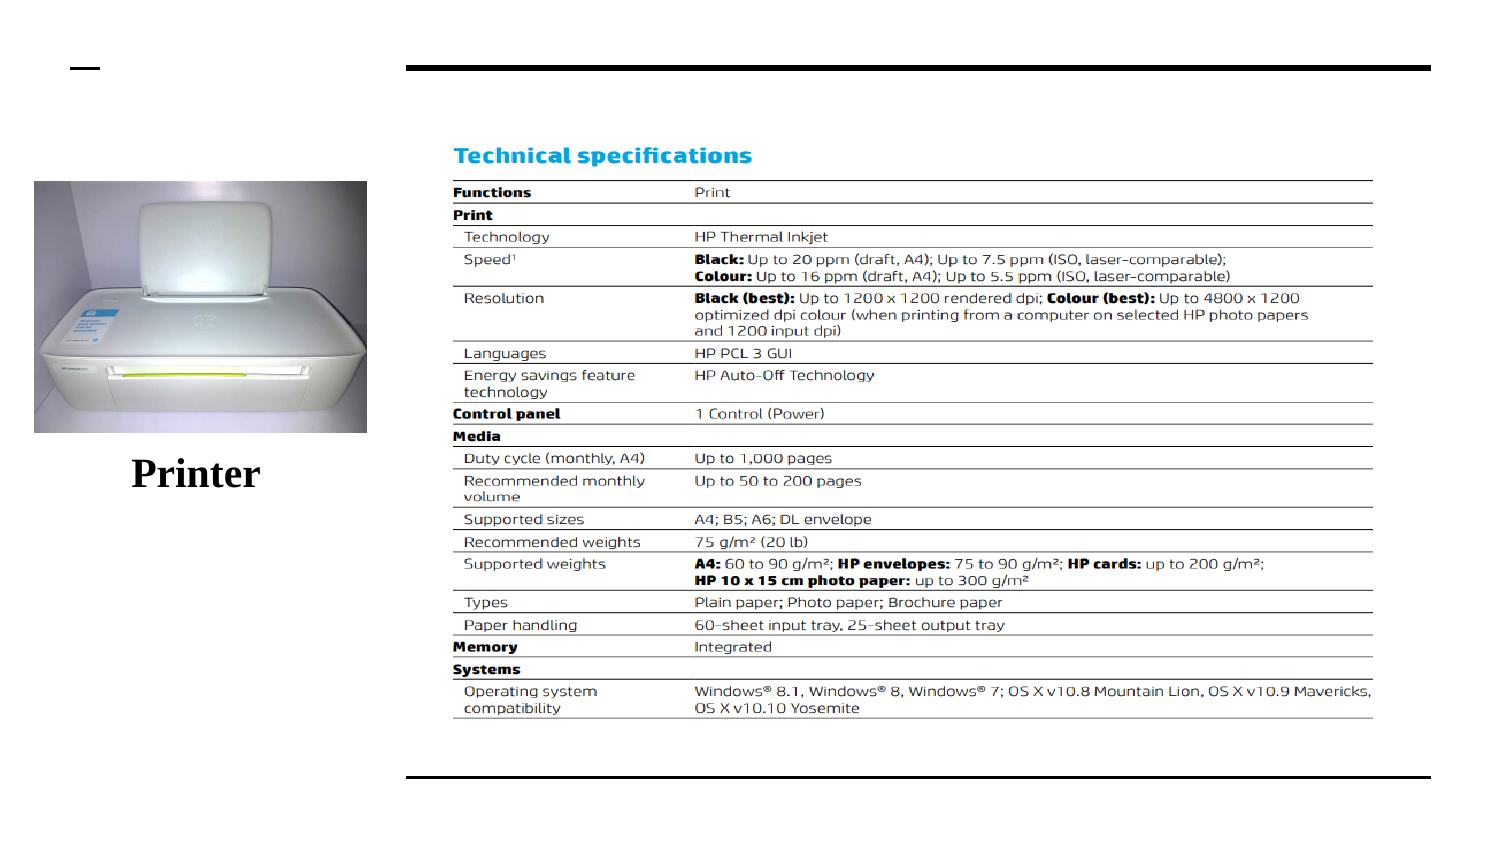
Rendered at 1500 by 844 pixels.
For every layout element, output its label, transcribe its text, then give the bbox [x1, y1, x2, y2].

picture [420, 138, 1396, 729]
picture [33, 180, 367, 433]
text_box Printer [116, 442, 284, 500]
